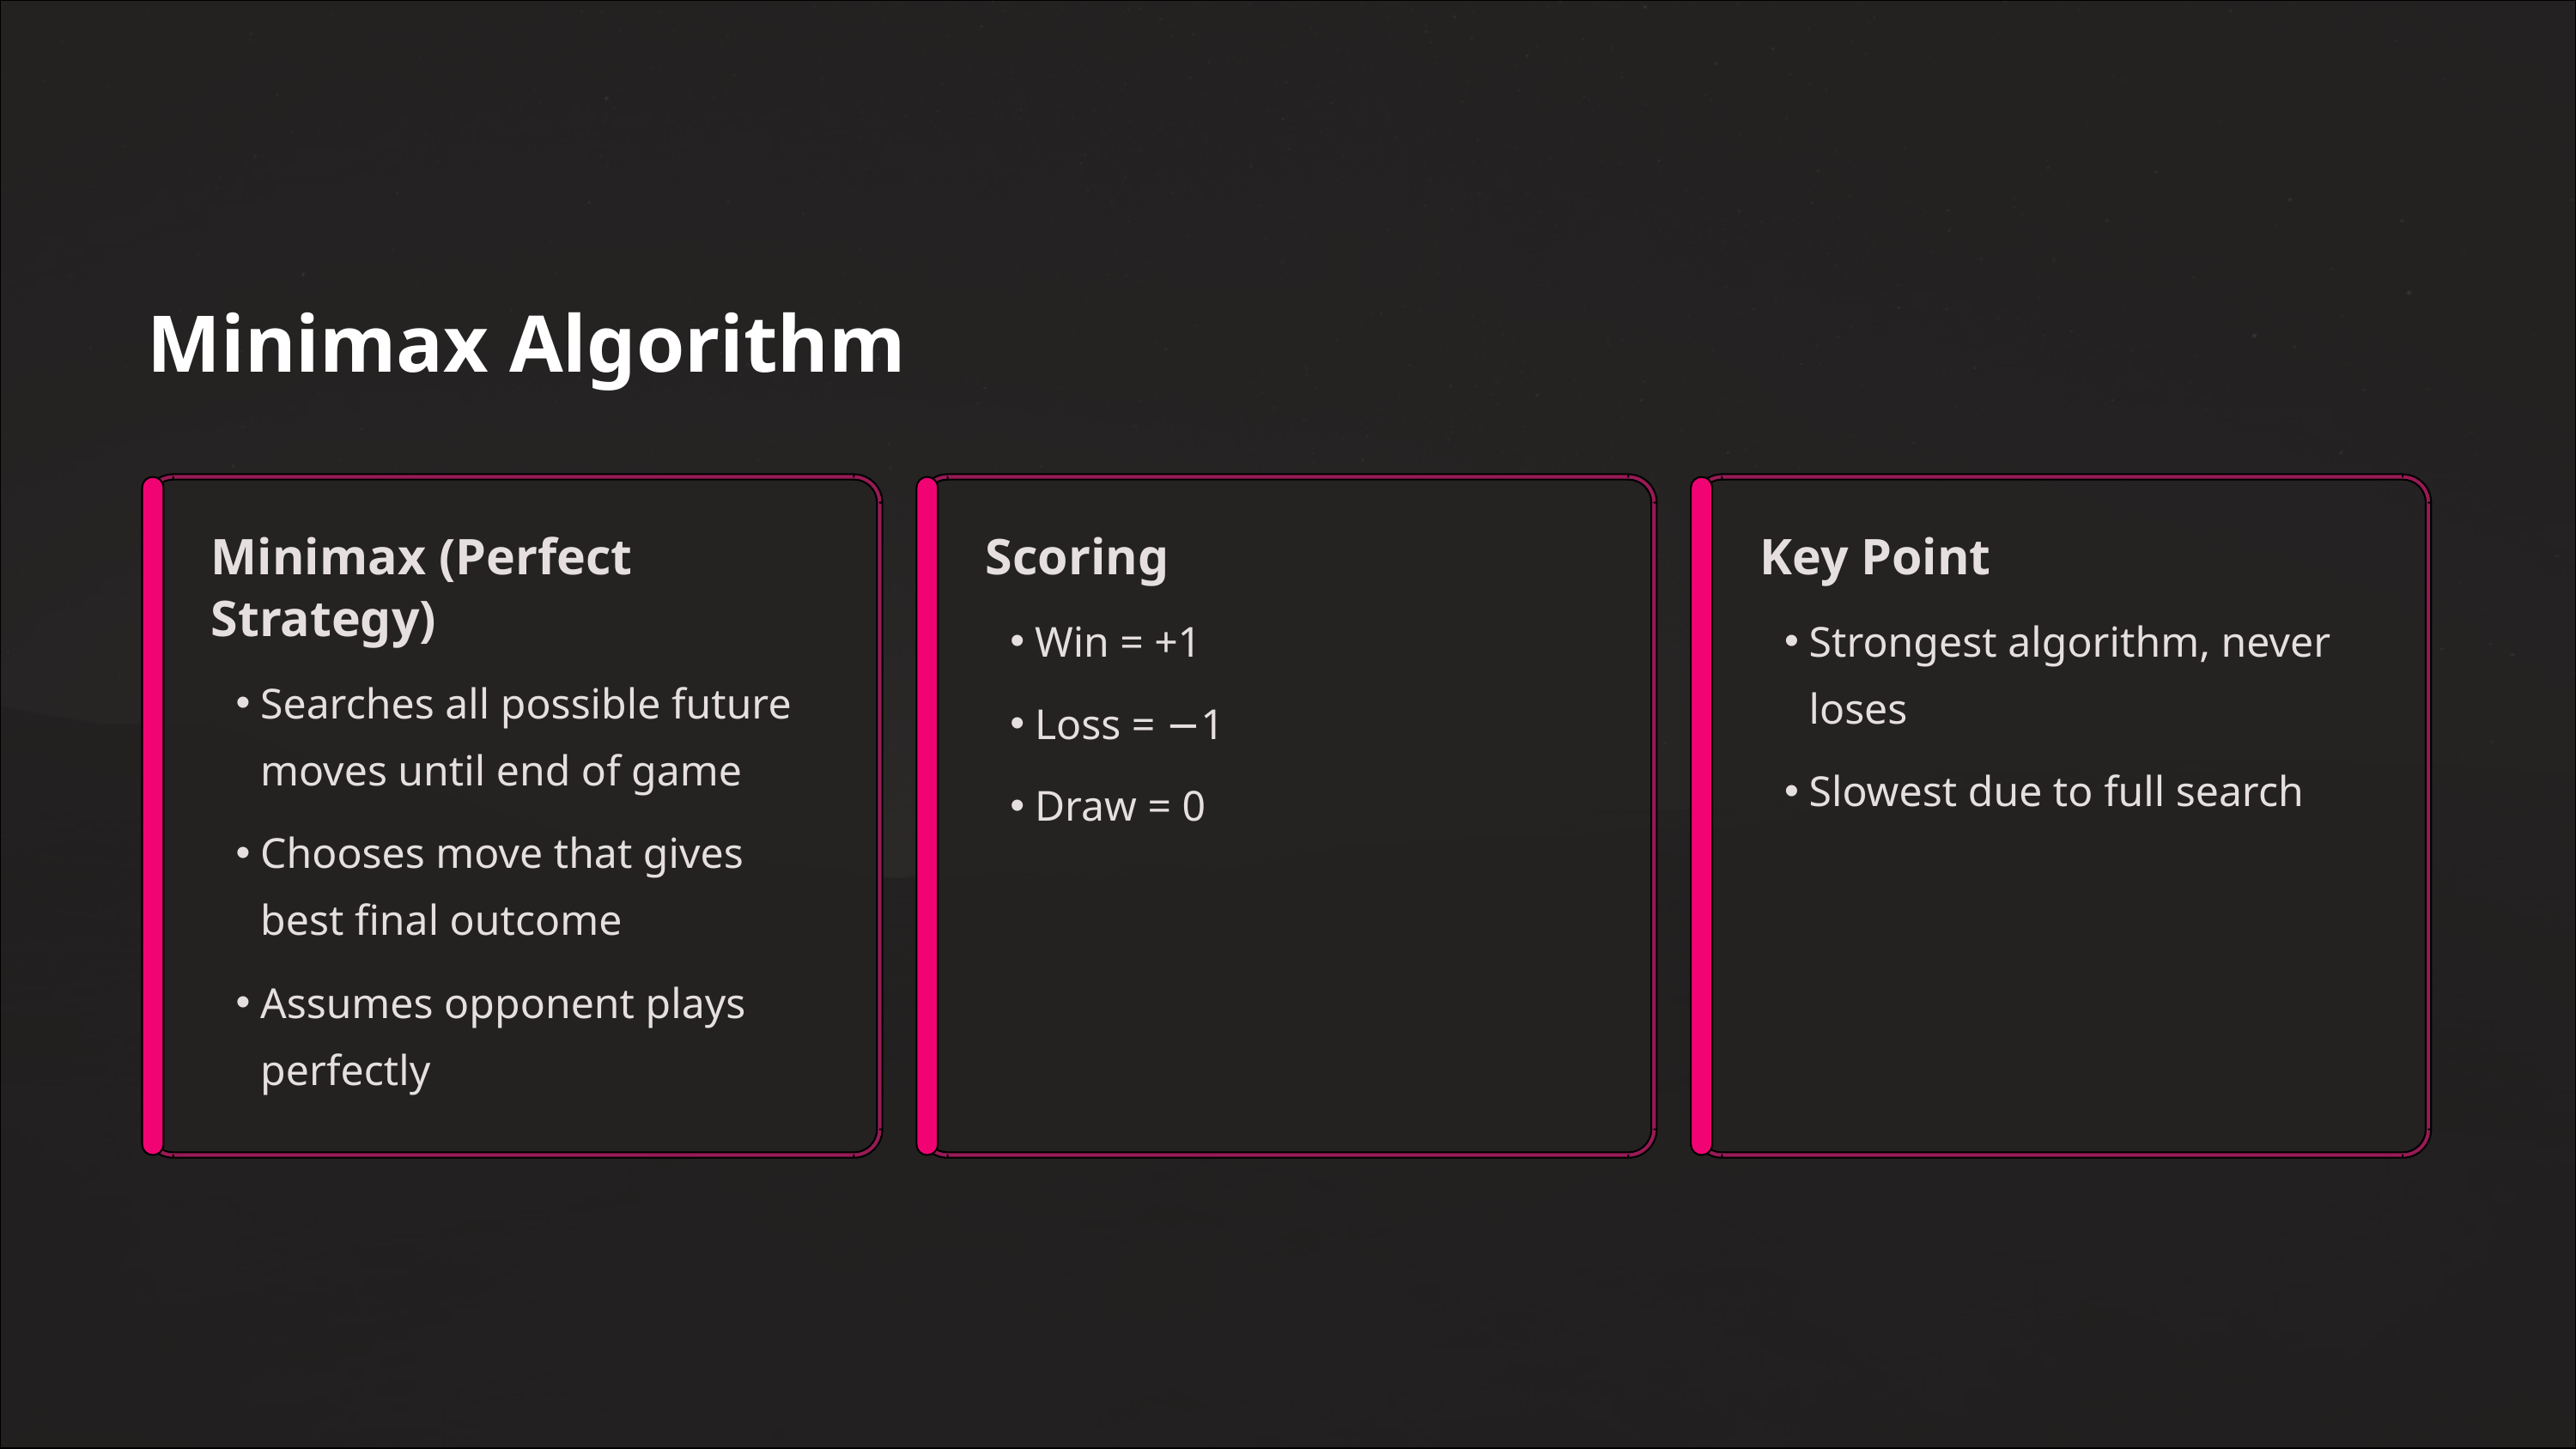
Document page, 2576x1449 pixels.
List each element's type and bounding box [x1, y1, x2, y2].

text_box [1690, 476, 1713, 1155]
text_box [142, 476, 164, 1155]
text_box [1692, 474, 2432, 1158]
text_box [144, 474, 883, 1158]
text_box [0, 0, 2576, 1449]
text_box [916, 476, 939, 1155]
text_box [919, 474, 1657, 1158]
